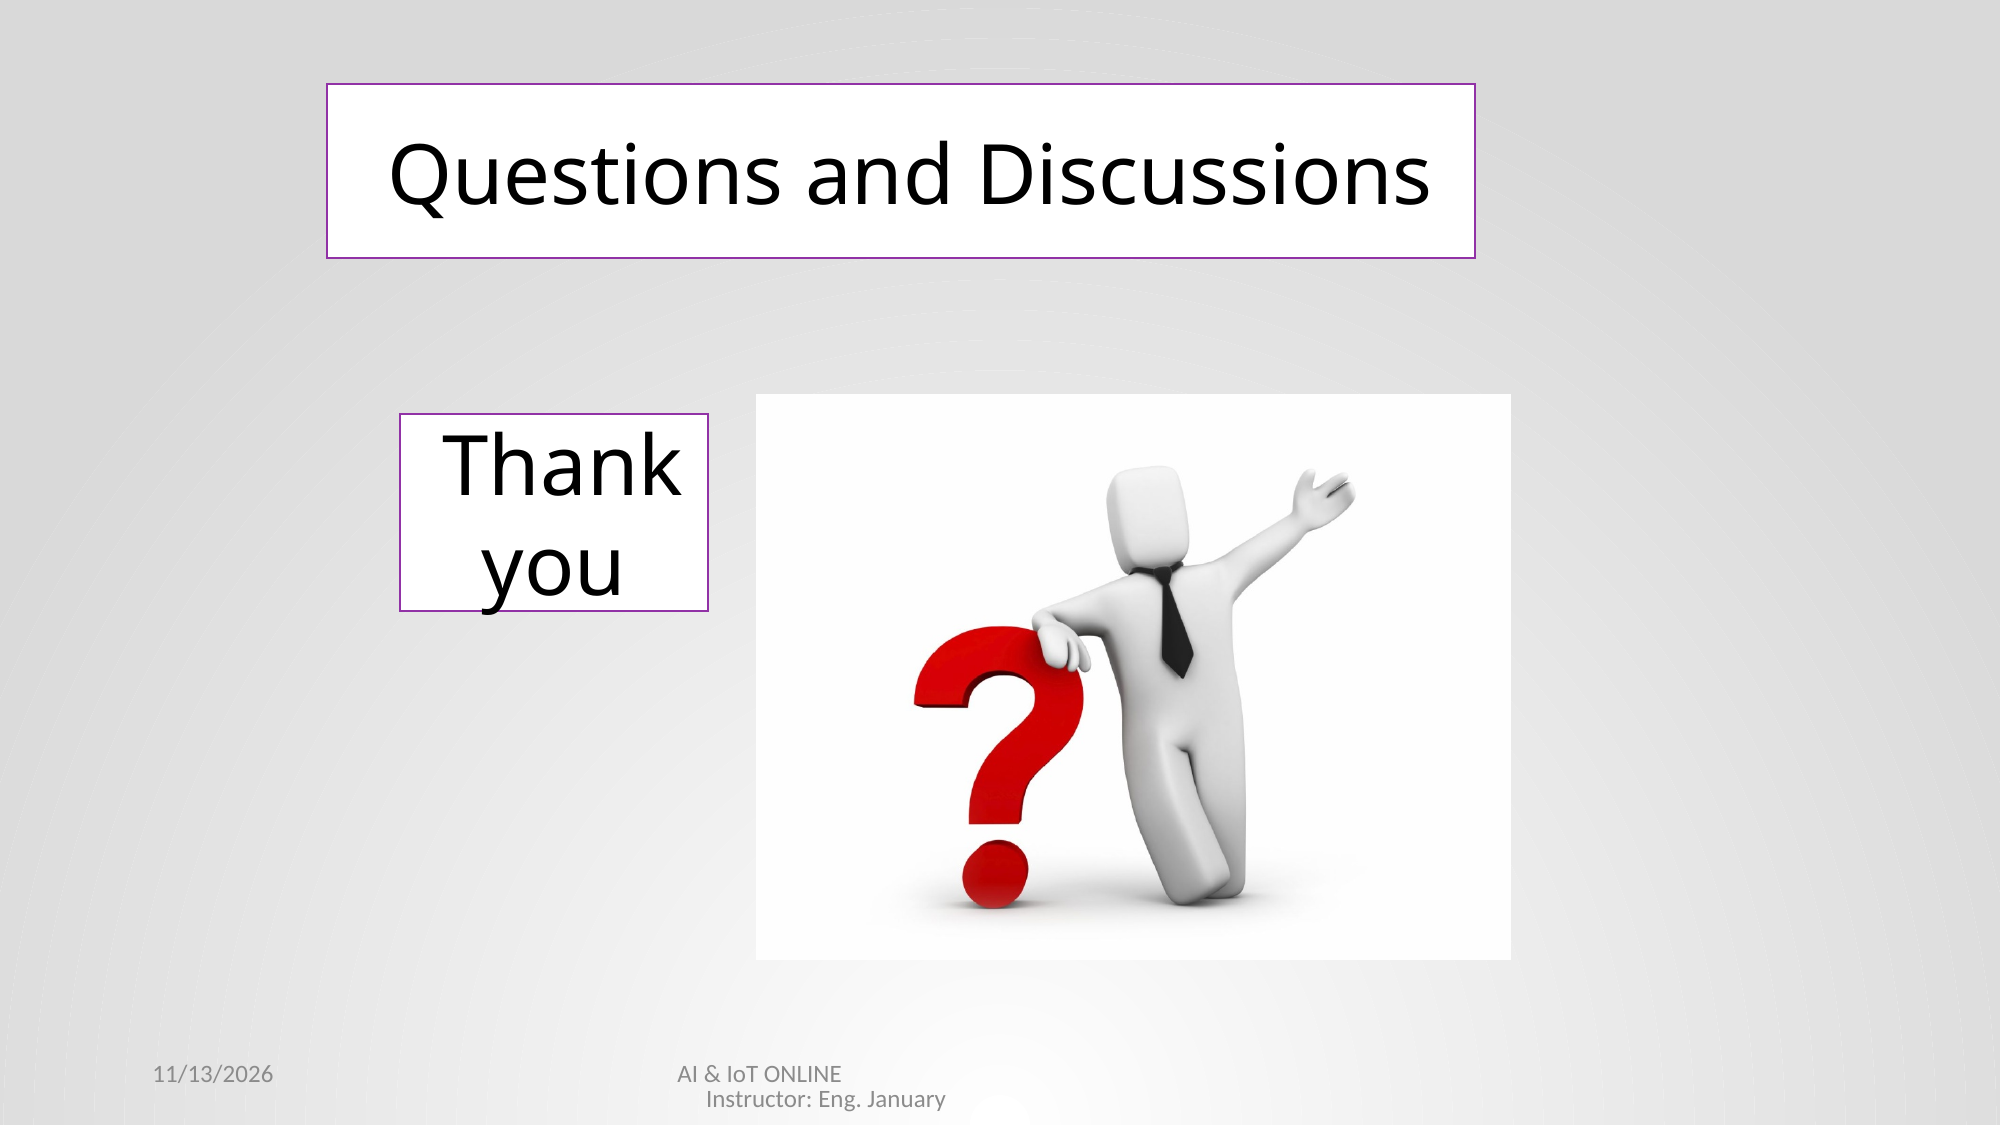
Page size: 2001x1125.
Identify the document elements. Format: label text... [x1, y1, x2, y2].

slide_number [137, 1042, 588, 1103]
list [756, 394, 1511, 960]
text_box Thank you [399, 413, 709, 612]
text_box Questions and Discussions [326, 83, 1476, 259]
footer AI & IoT ONLINE Instructor: Eng. January [662, 1042, 1338, 1103]
